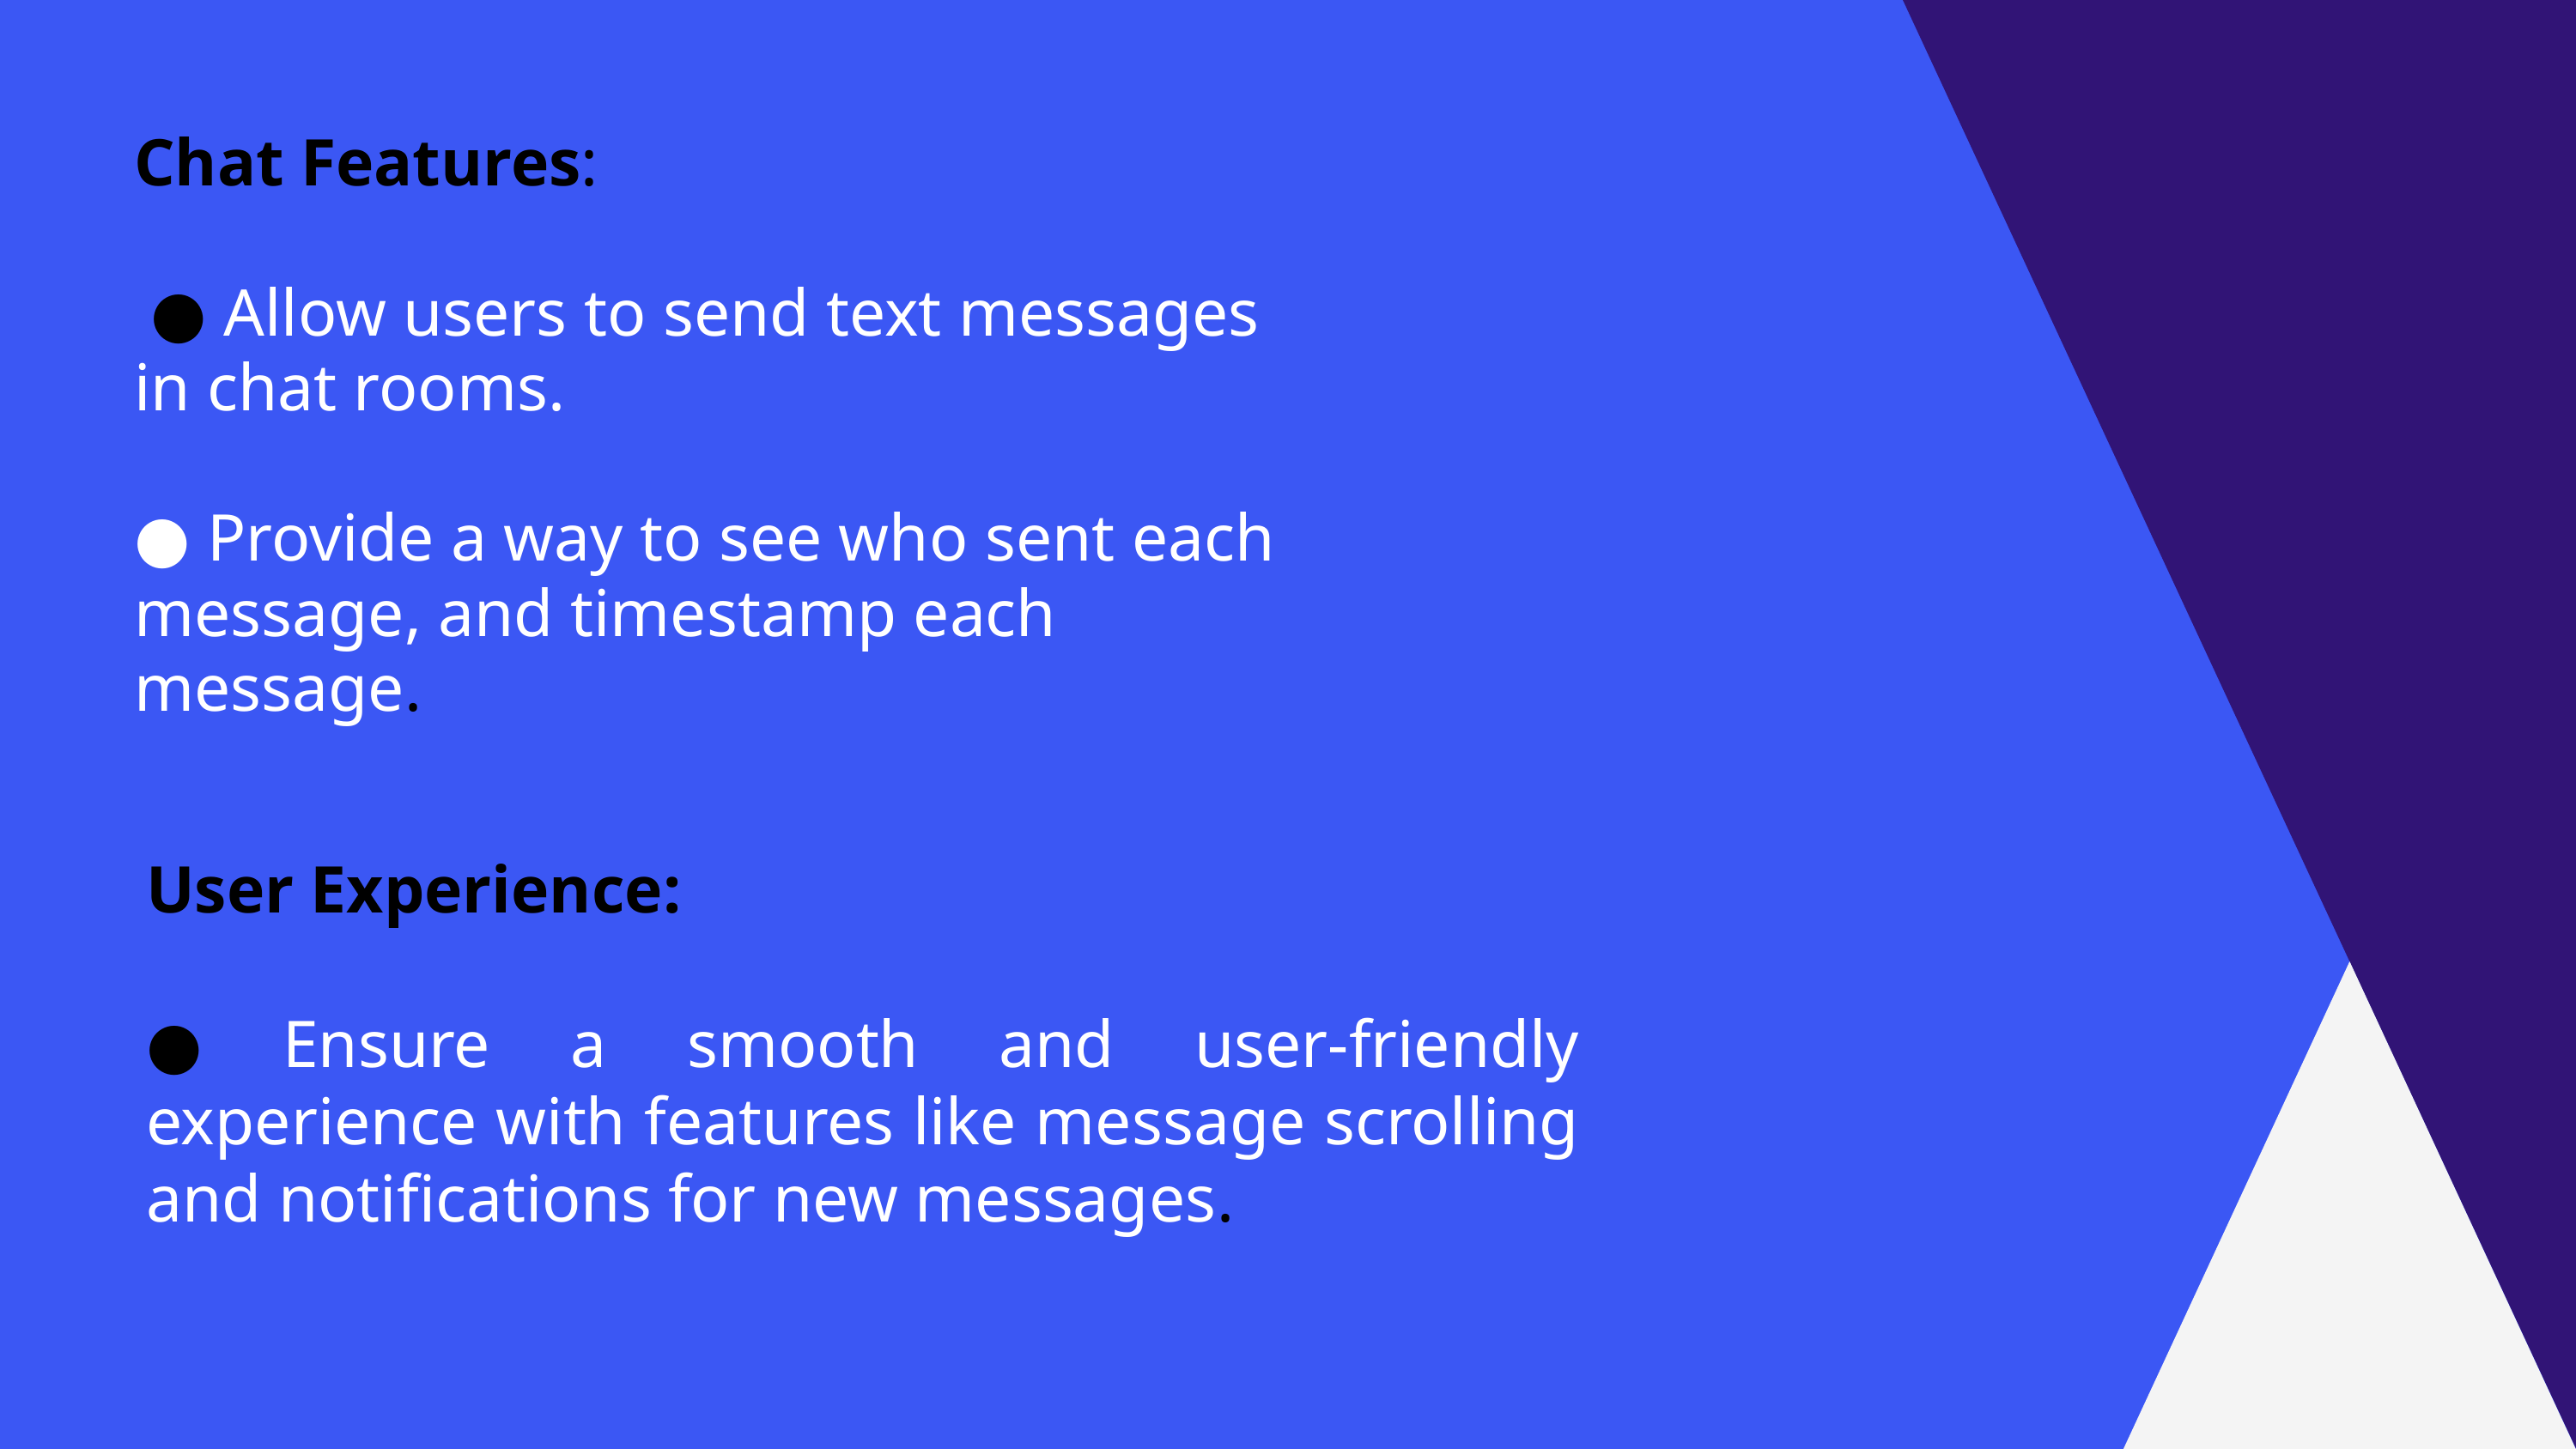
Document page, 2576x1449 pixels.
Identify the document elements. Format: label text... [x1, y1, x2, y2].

text_box Chat Features: ● Allow users to send text messages in chat rooms. ● Provide a way to see who sent each message, and timestamp each message. [134, 123, 1288, 724]
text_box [2113, 961, 2576, 1449]
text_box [1902, 0, 2576, 1449]
text_box User Experience: ● Ensure a smooth and user-friendly experience with features like message scrolling and notifications for new messages. [133, 842, 1593, 1241]
